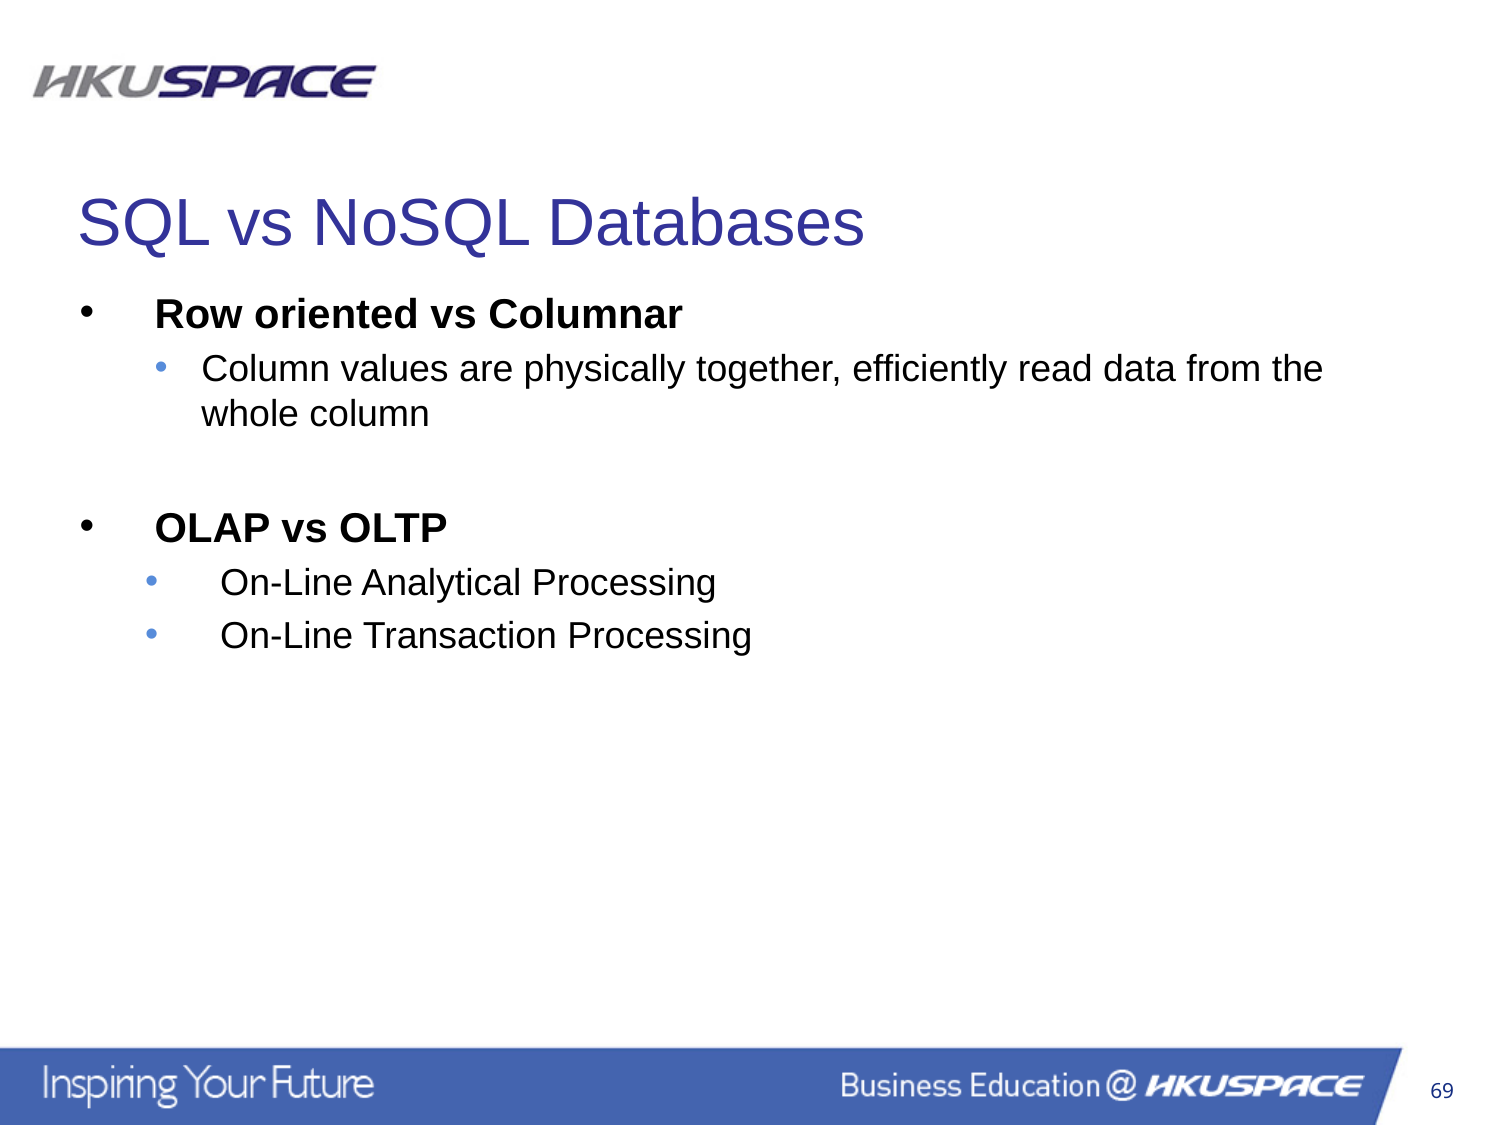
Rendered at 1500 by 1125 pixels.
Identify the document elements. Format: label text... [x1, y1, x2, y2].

picture [0, 0, 1500, 1125]
title SQL vs NoSQL Databases [62, 101, 1388, 266]
slide_number 69 [1415, 1070, 1499, 1125]
text_box Row oriented vs Columnar Column values are physically together, efficiently read data from the whole column OLAP vs OLTP On-Line Analytical Processing On-Line Transaction Processing [64, 278, 1436, 1012]
